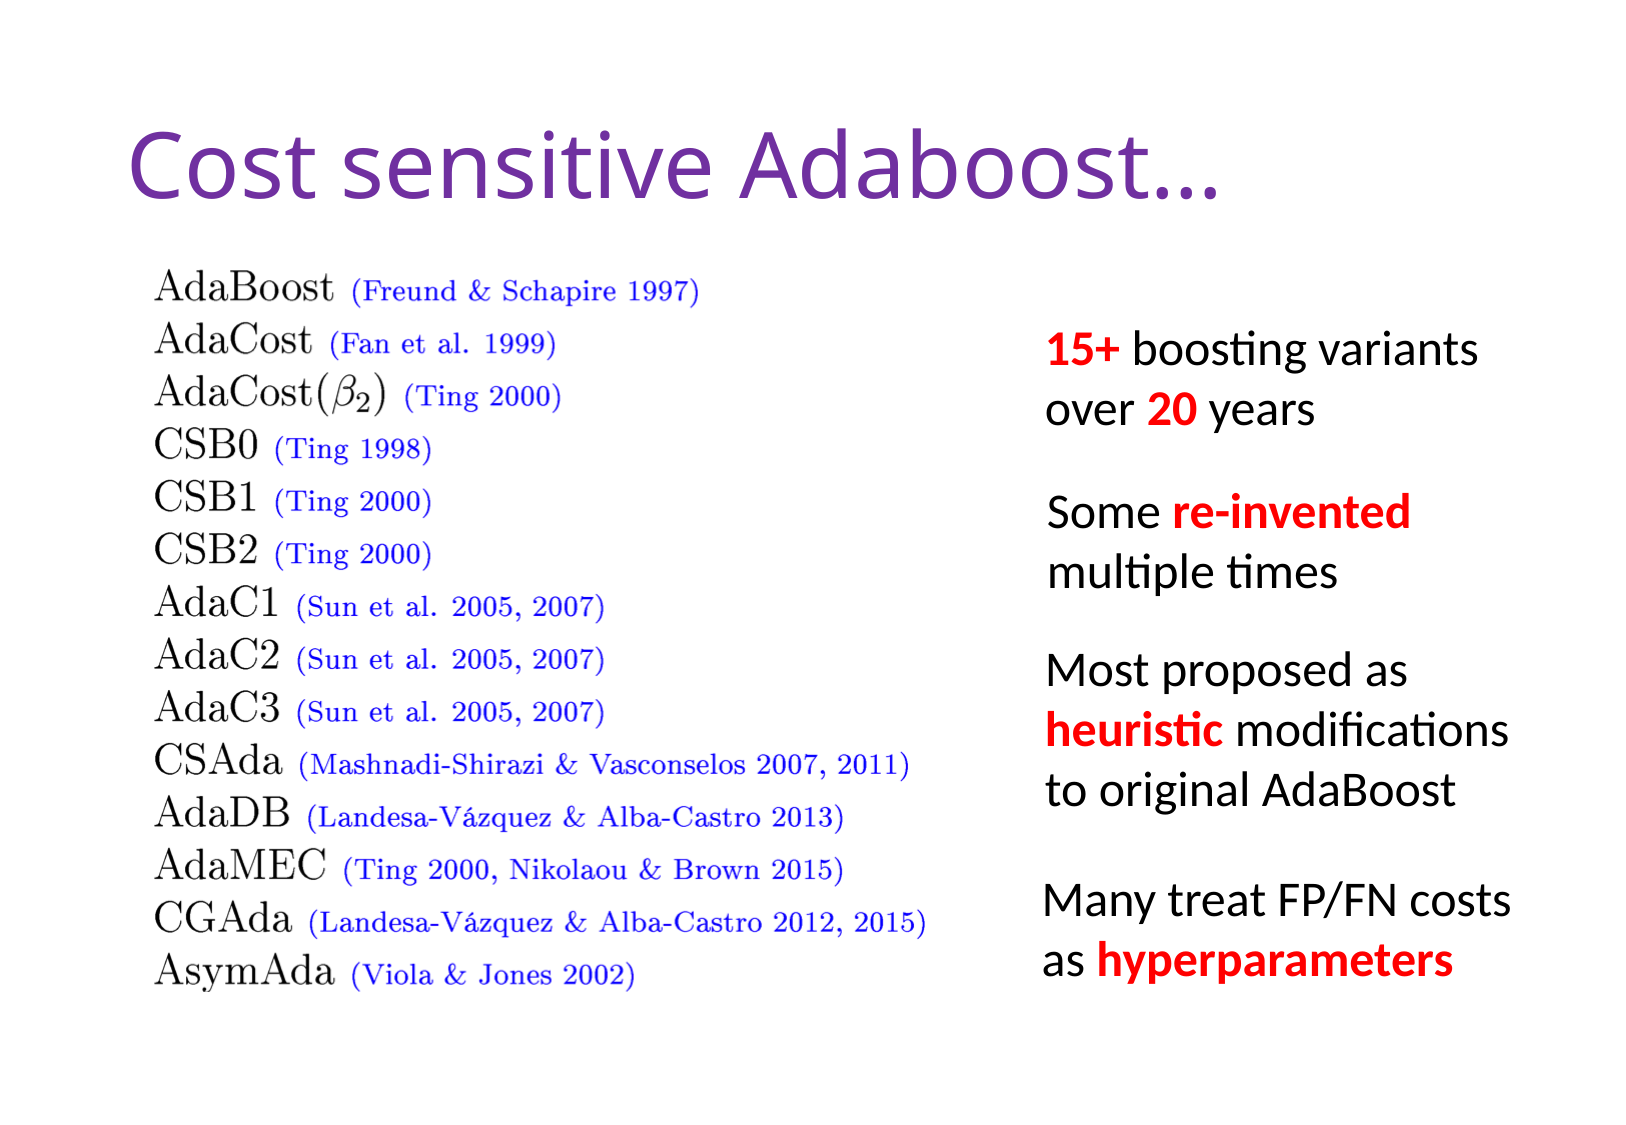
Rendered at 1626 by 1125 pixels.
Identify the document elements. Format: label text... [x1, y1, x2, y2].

text_box Most proposed as heuristic modifications to original AdaBoost [1030, 628, 1535, 824]
text_box 15+ boosting variants over 20 years [1030, 307, 1531, 443]
picture [144, 267, 940, 992]
text_box Some re-invented multiple times [1032, 471, 1494, 607]
title Cost sensitive Adaboost… [111, 59, 1514, 278]
text_box Many treat FP/FN costs as hyperparameters [1026, 859, 1566, 994]
